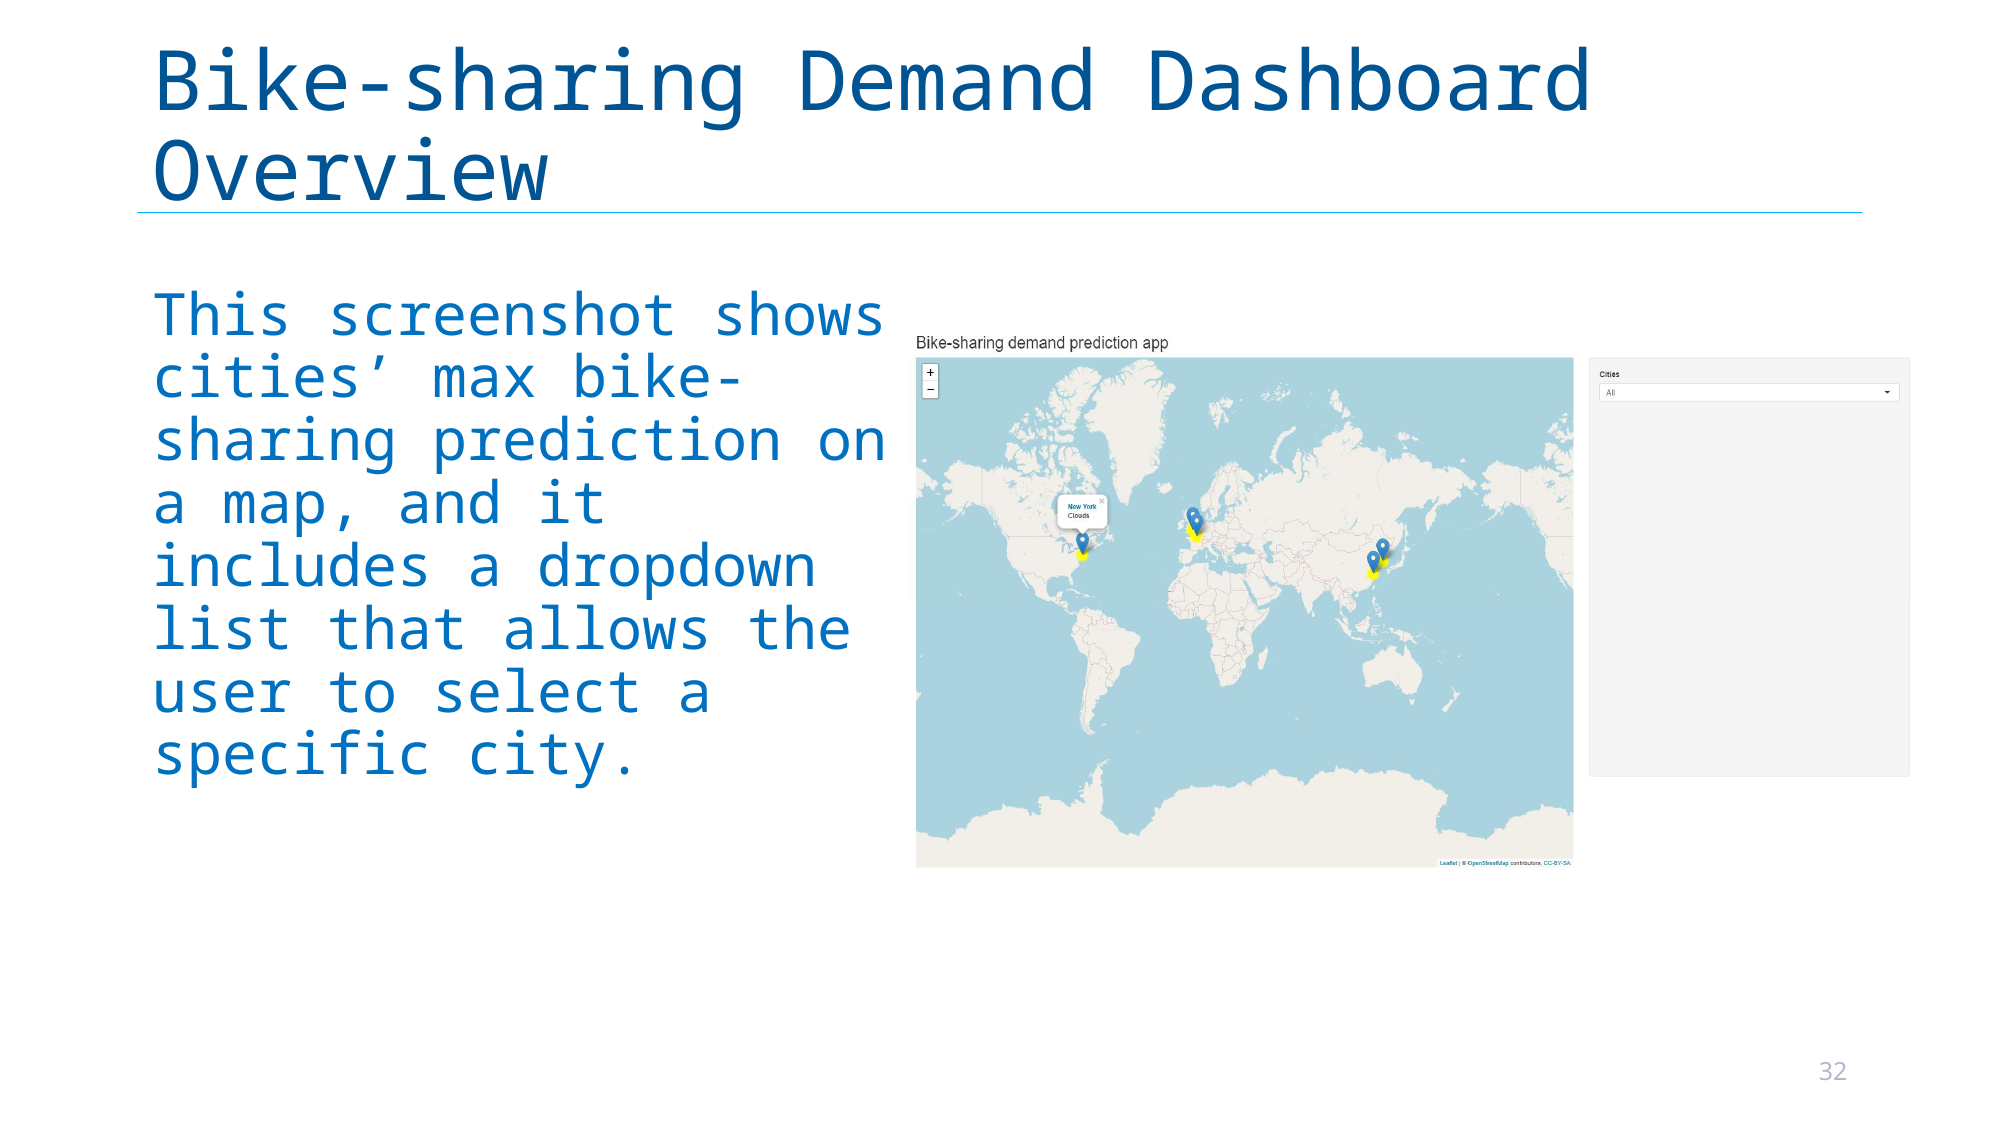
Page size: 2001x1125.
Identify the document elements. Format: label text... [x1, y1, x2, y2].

list This screenshot shows cities’ max bike-sharing prediction on a map, and it includes a dropdown list that allows the user to select a specific city. [137, 277, 909, 992]
picture [908, 322, 1917, 878]
title Bike-sharing Demand Dashboard Overview [137, 19, 1863, 238]
slide_number 32 [1412, 1042, 1863, 1103]
